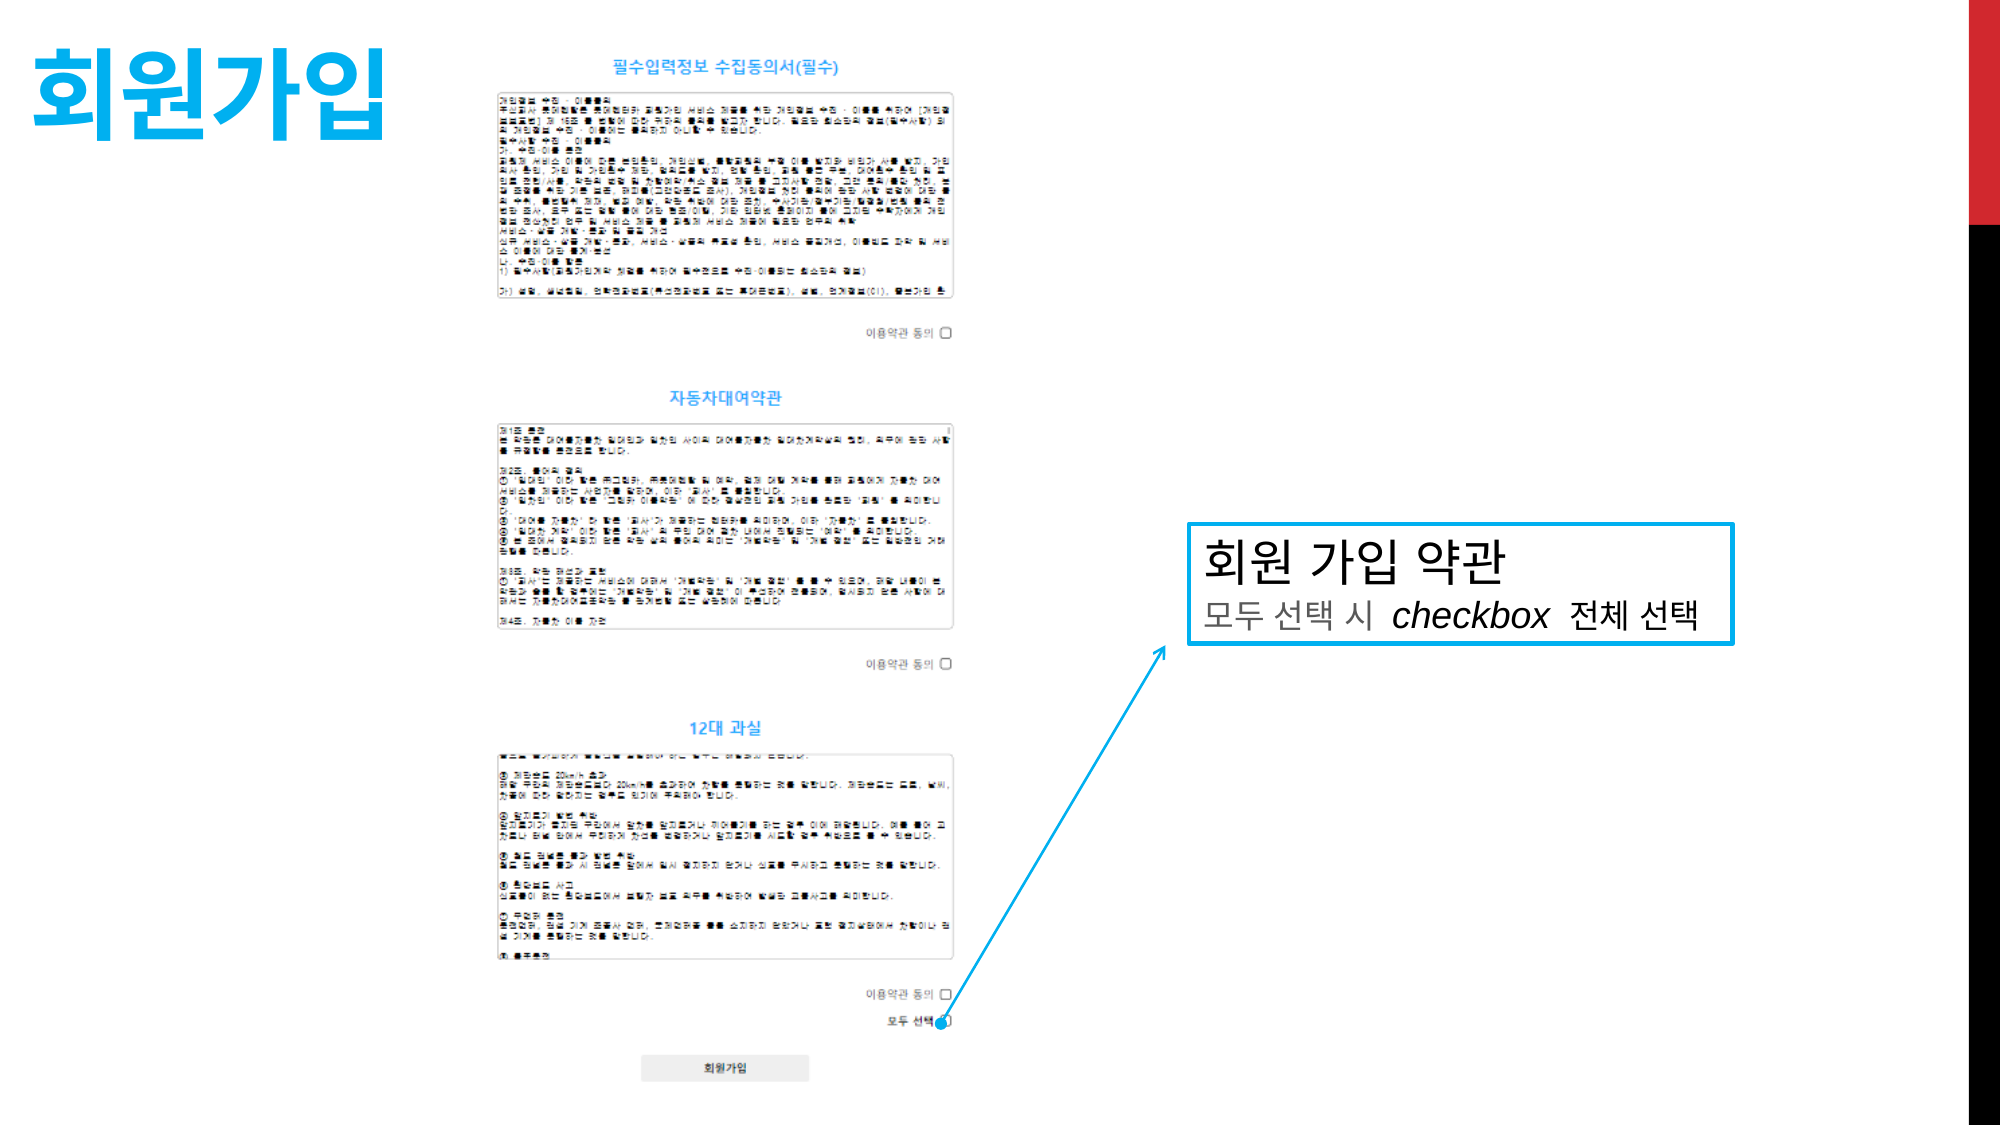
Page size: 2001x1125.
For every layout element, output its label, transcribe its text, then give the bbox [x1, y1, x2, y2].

text_box 회원가입 [17, 30, 443, 158]
picture [445, 4, 1004, 1106]
text_box 회원 가입 약관 모두 선택 시 checkbox 전체 선택 [1189, 523, 1733, 644]
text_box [940, 644, 1166, 1025]
